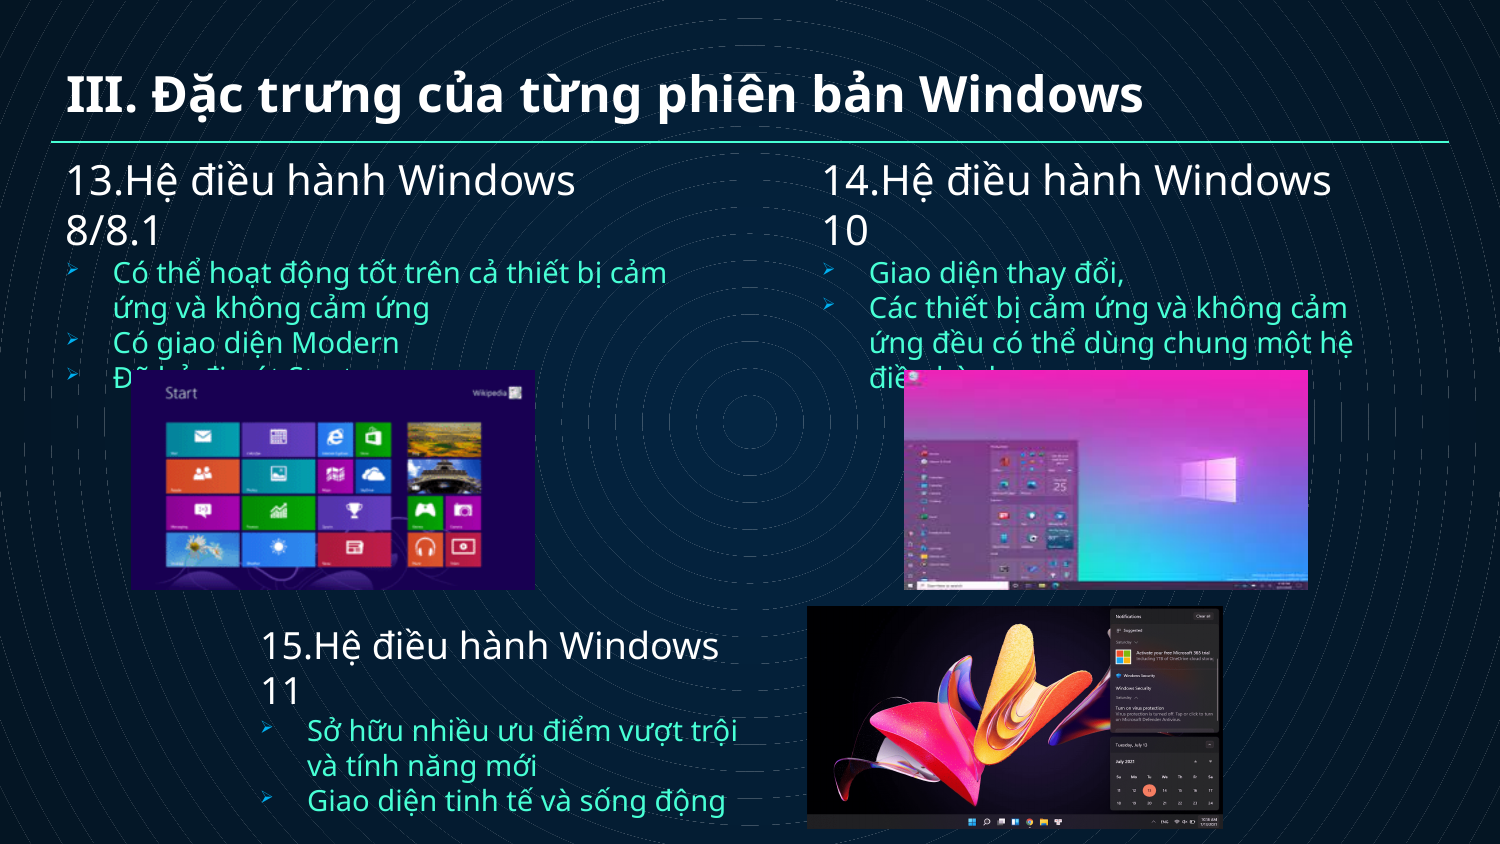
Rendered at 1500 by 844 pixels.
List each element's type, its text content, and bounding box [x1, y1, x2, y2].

text_box 14.Hệ điều hành Windows 10 Giao diện thay đổi, Các thiết bị cảm ứng và không cảm ứng đều có thể dùng chung một hệ điều hành [807, 151, 1382, 402]
picture [904, 370, 1308, 590]
picture [131, 370, 535, 590]
picture [806, 605, 1223, 829]
text_box 15.Hệ điều hành Windows 11 Sở hữu nhiều ưu điểm vượt trội và tính năng mới Giao diện tinh tế và sống động [245, 615, 774, 825]
text_box 13.Hệ điều hành Windows 8/8.1 Có thể hoạt động tốt trên cả thiết bị cảm ứng và không cảm ứng Có giao diện Modern Đã bỏ đi nút Start [51, 150, 689, 402]
title III. Đặc trưng của từng phiên bản Windows [51, 37, 1449, 138]
